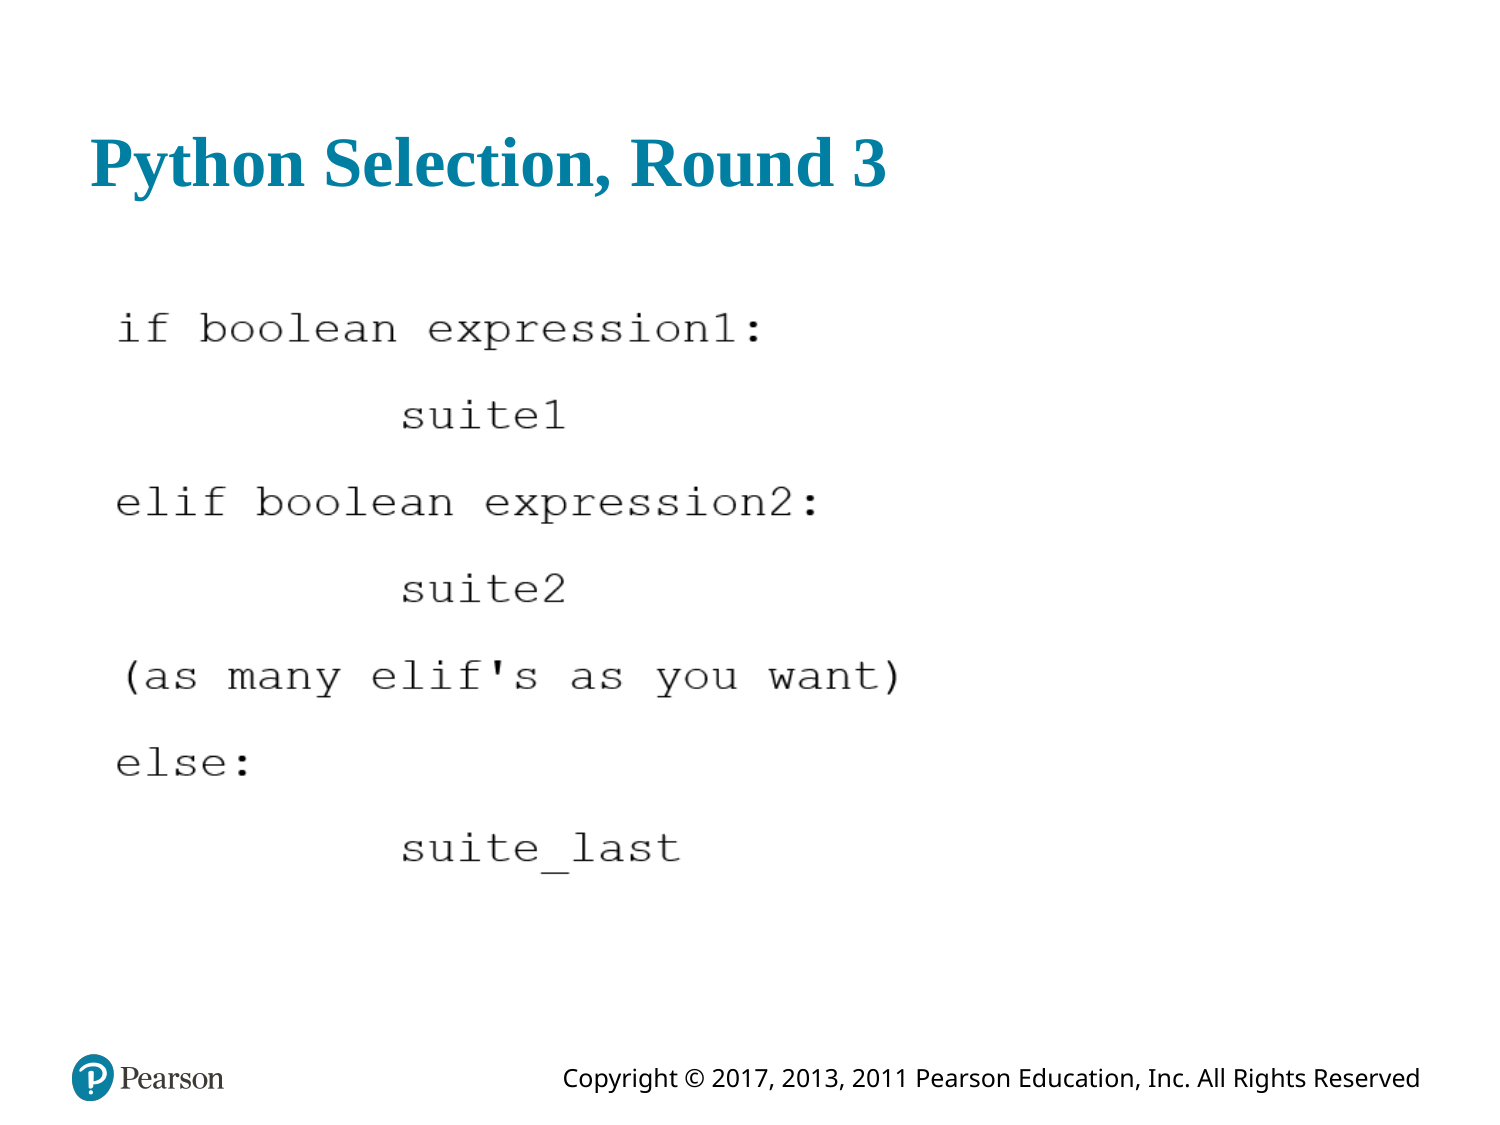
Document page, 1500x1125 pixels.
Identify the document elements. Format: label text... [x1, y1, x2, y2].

picture [98, 1054, 224, 1101]
picture [80, 1063, 106, 1088]
picture [72, 1087, 83, 1101]
picture [72, 1054, 88, 1070]
picture [112, 299, 928, 941]
title Python Selection, Round 3 [75, 35, 1425, 216]
